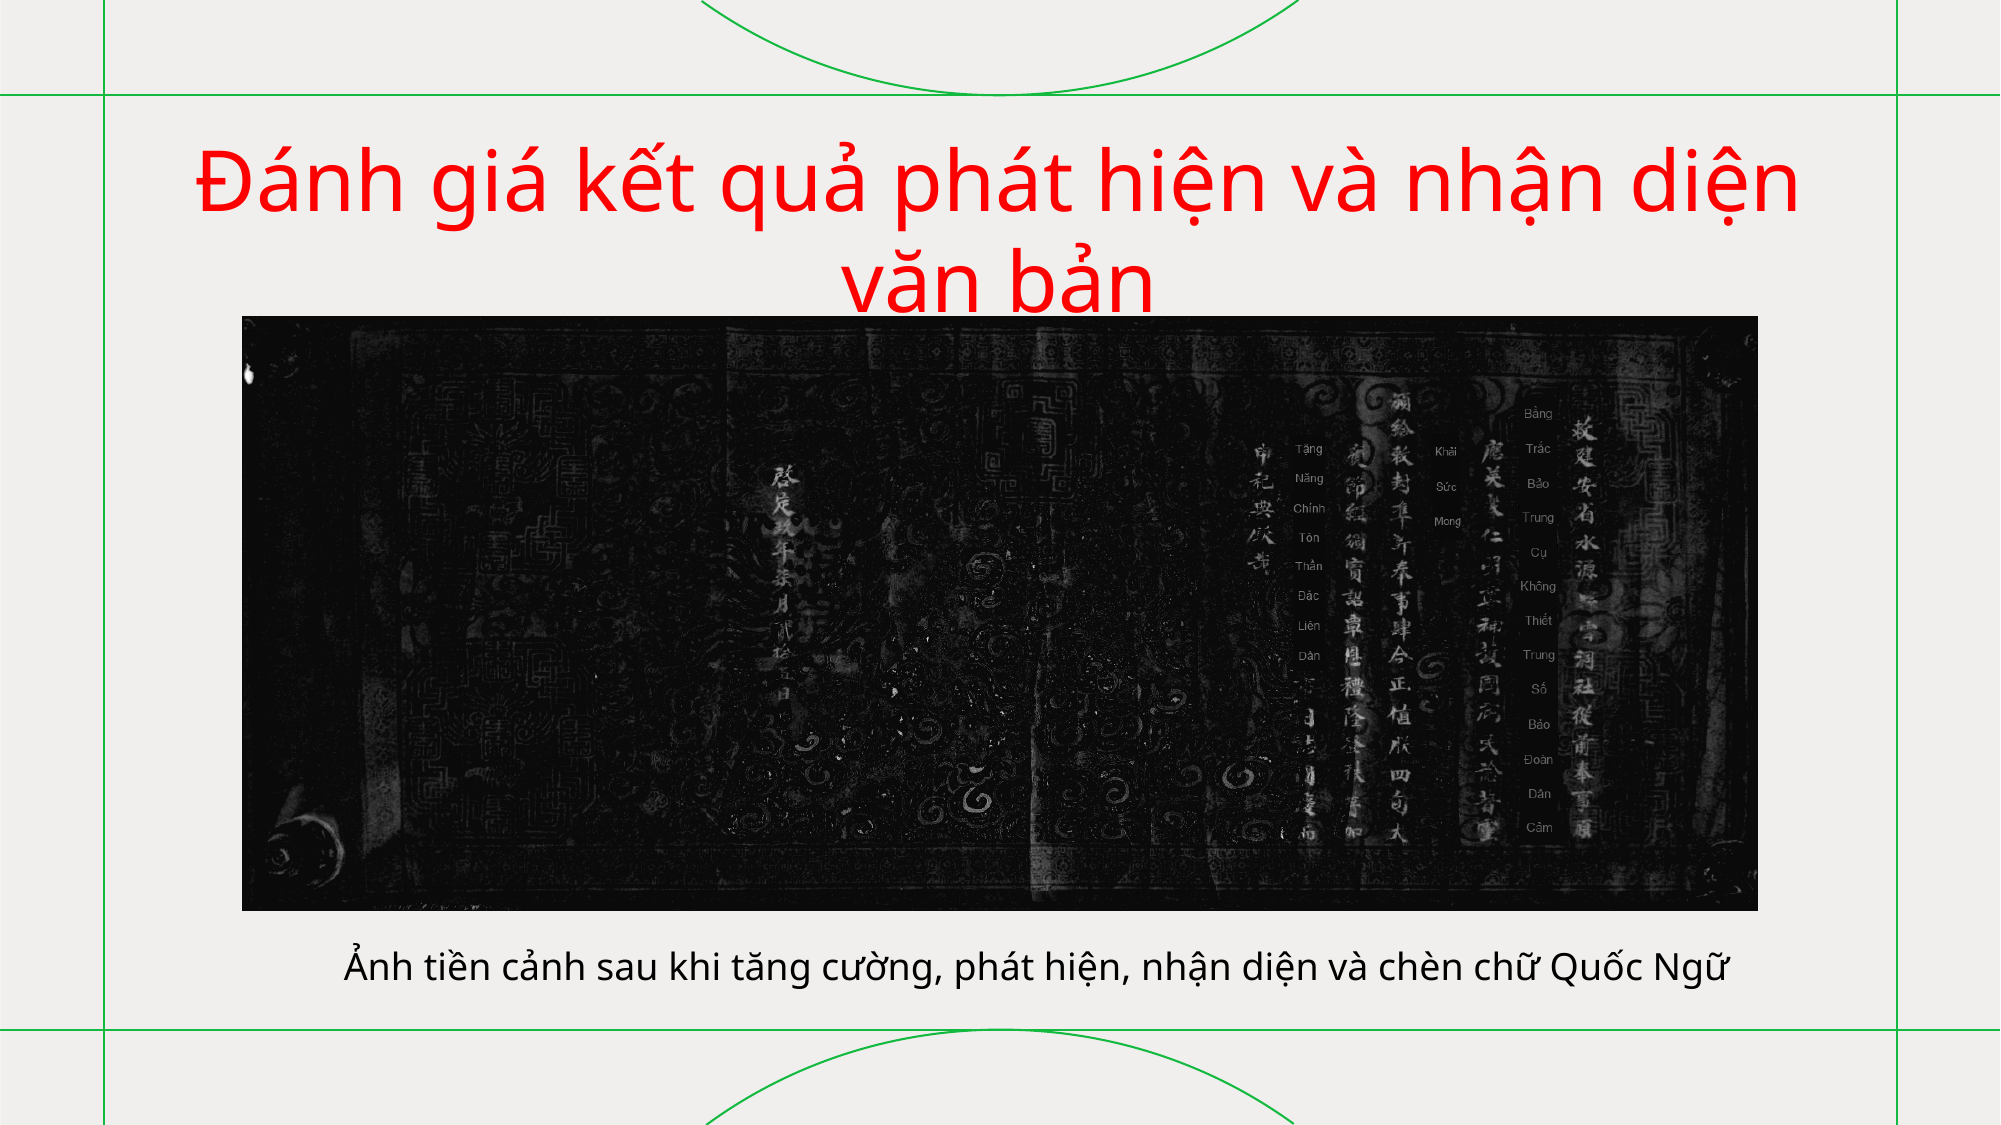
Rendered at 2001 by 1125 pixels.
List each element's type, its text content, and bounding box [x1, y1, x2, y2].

text_box Ảnh tiền cảnh sau khi tăng cường, phát hiện, nhận diện và chèn chữ Quốc Ngữ [328, 935, 1820, 996]
title Đánh giá kết quả phát hiện và nhận diện văn bản [137, 119, 1863, 337]
picture [241, 315, 1758, 911]
